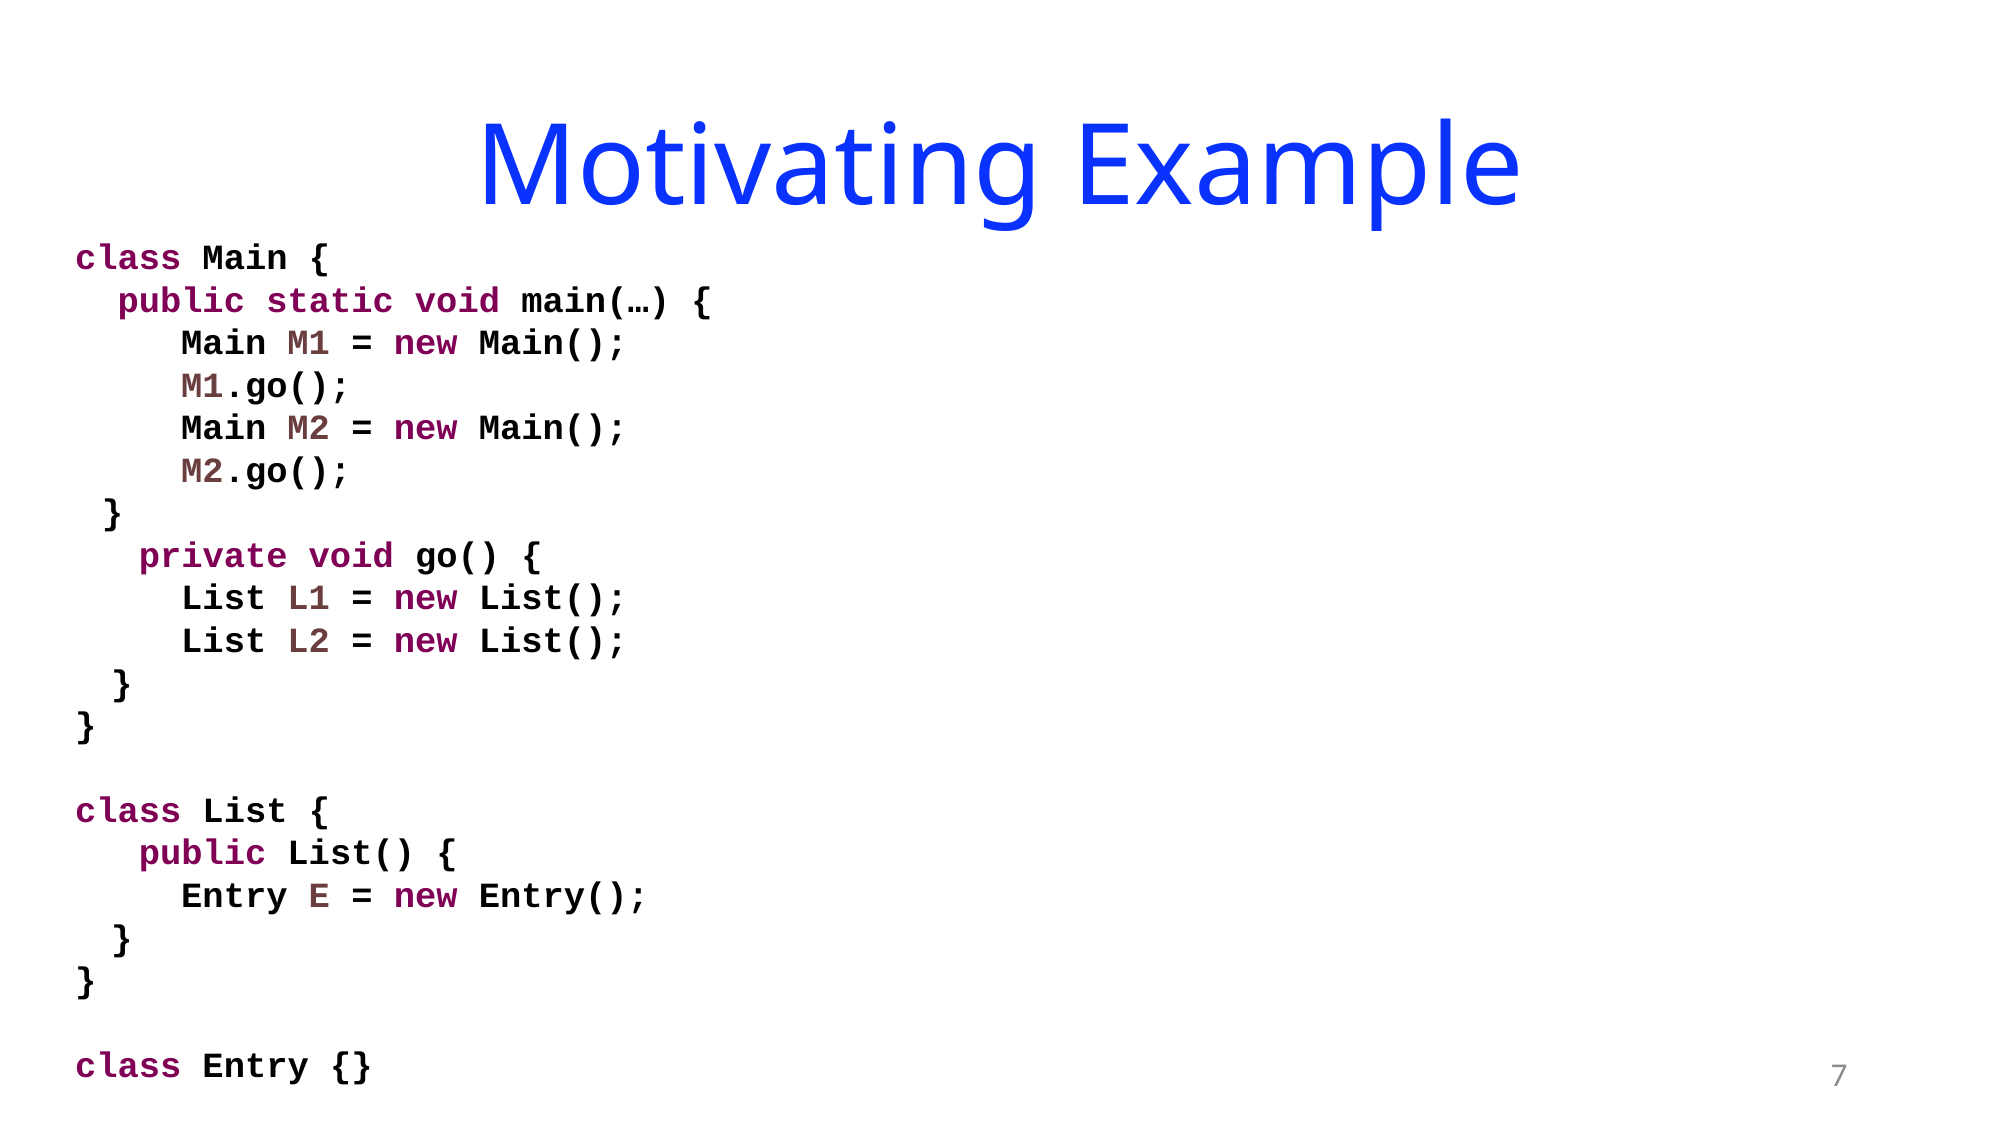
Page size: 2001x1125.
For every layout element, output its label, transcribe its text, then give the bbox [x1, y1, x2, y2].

title Motivating Example [137, 59, 1863, 278]
slide_number 7 [1412, 1042, 1863, 1103]
text_box class Main { public static void main(…) { Main M1 = new Main(); M1.go(); Main M2 = new Main(); M2.go(); } private void go() { List L1 = new List(); List L2 = new List(); } } class List { public List() { Entry E = new Entry(); } } class Entry {} [60, 205, 889, 1093]
